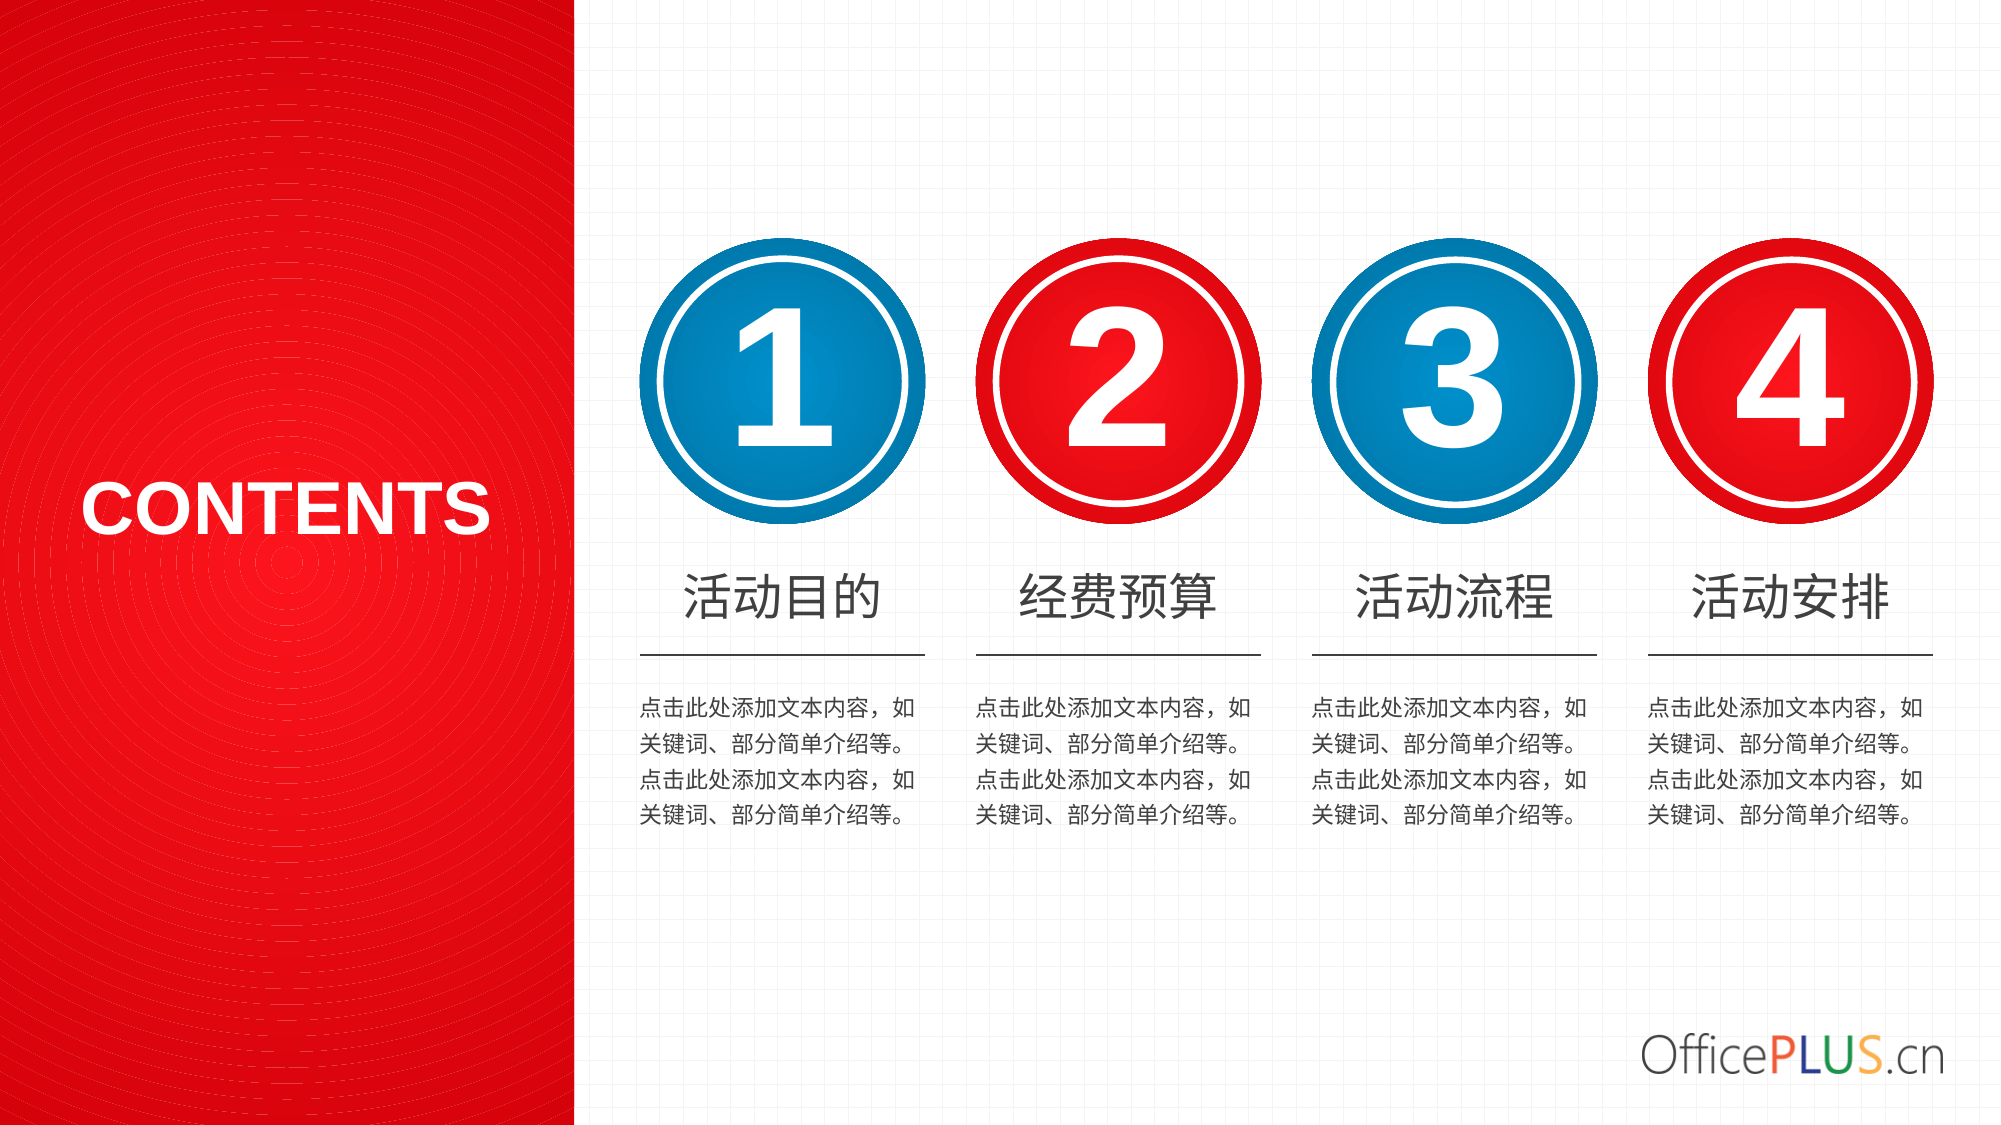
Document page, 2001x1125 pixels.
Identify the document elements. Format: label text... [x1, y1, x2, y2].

text_box 点击此处添加文本内容，如关键词、部分简单介绍等。点击此处添加文本内容，如关键词、部分简单介绍等。 [1633, 678, 1949, 836]
text_box 活动安排 [1675, 557, 1906, 633]
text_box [639, 238, 926, 524]
text_box 活动目的 [667, 557, 898, 633]
text_box 经费预算 [1003, 557, 1234, 633]
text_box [1648, 238, 1934, 524]
picture [1642, 1033, 1943, 1074]
text_box 点击此处添加文本内容，如关键词、部分简单介绍等。点击此处添加文本内容，如关键词、部分简单介绍等。 [961, 678, 1277, 836]
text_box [975, 238, 1262, 524]
text_box CONTENTS [0, 452, 575, 557]
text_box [1311, 238, 1598, 524]
text_box 点击此处添加文本内容，如关键词、部分简单介绍等。点击此处添加文本内容，如关键词、部分简单介绍等。 [1297, 678, 1613, 836]
text_box 点击此处添加文本内容，如关键词、部分简单介绍等。点击此处添加文本内容，如关键词、部分简单介绍等。 [625, 678, 941, 836]
text_box 活动流程 [1339, 557, 1570, 633]
